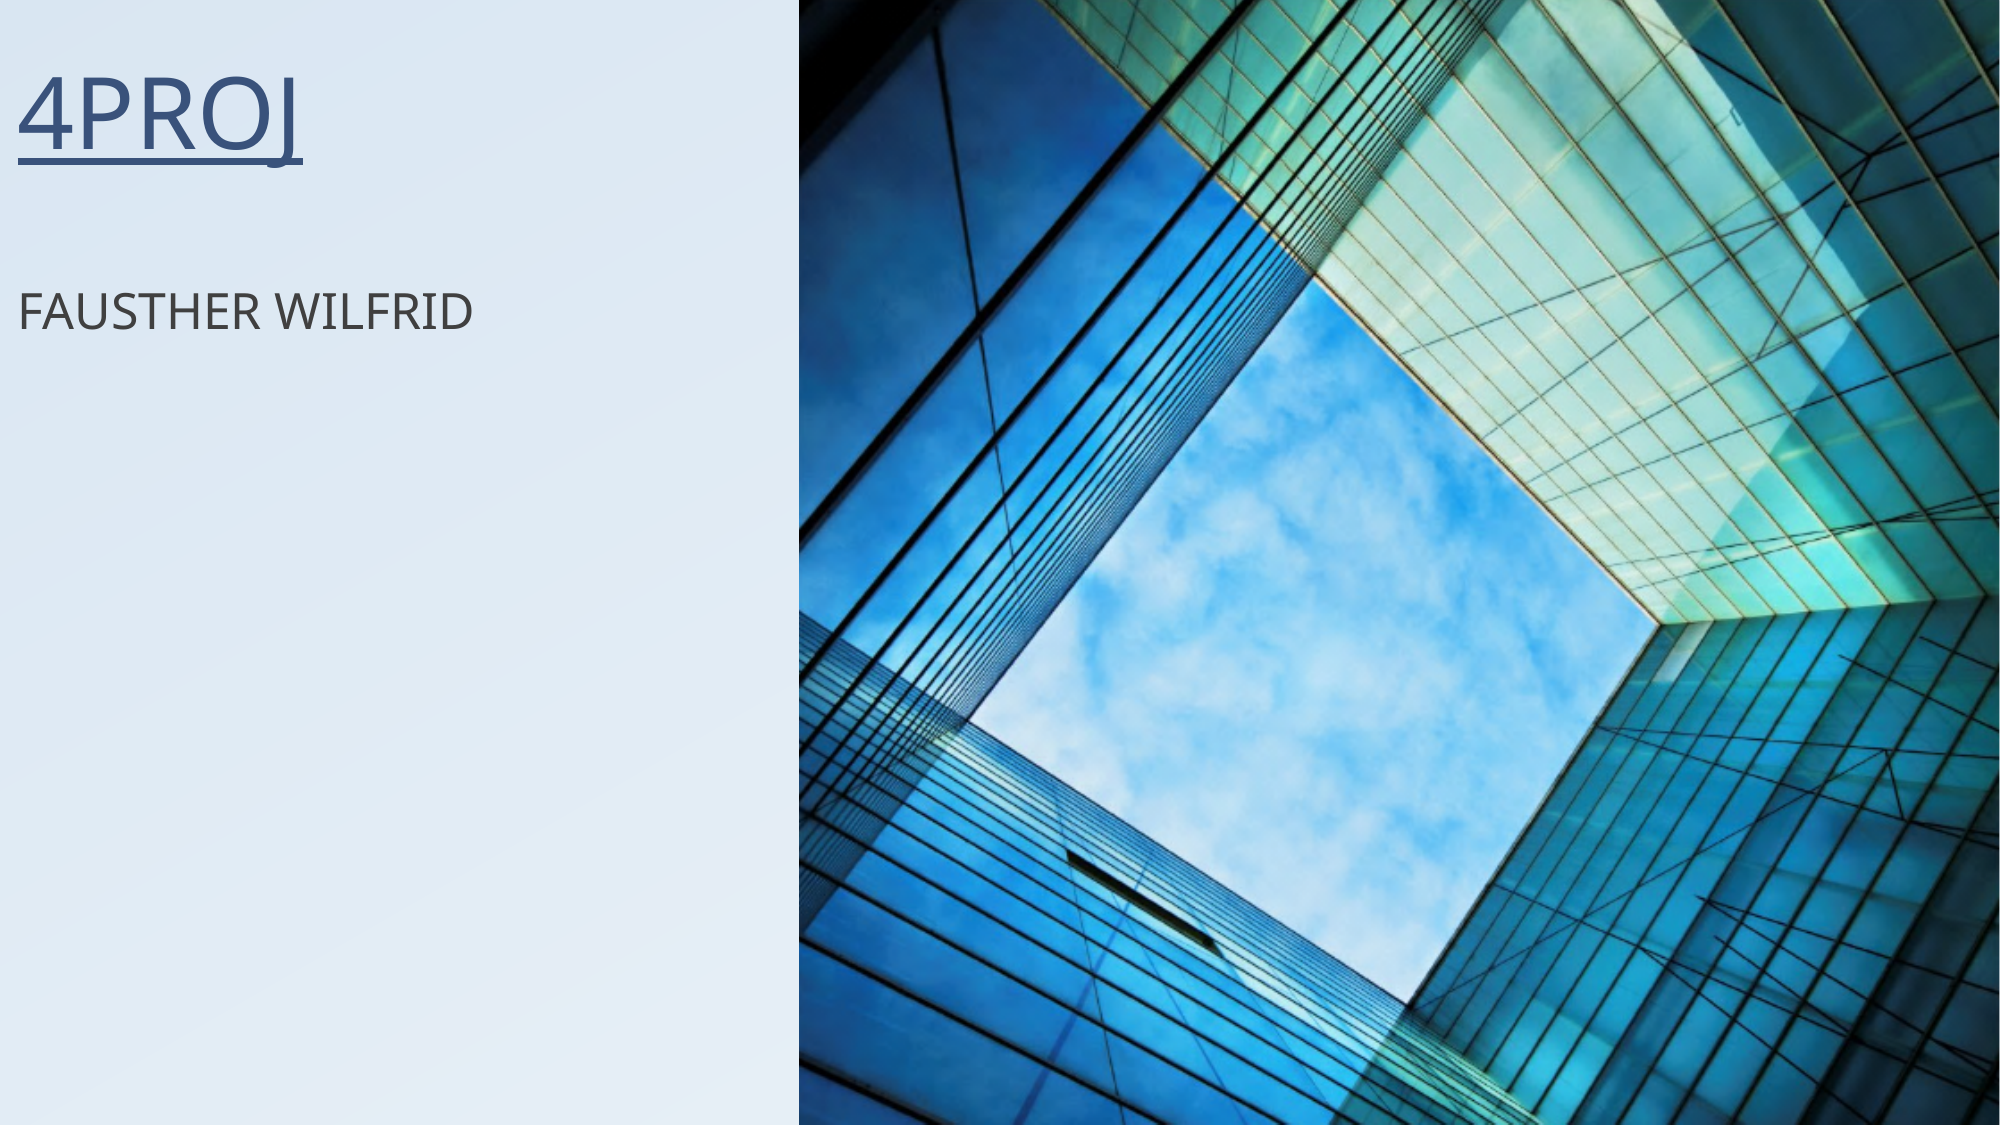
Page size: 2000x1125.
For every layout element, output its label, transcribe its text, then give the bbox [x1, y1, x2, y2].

picture [799, 0, 2000, 1125]
title 4PROJ [2, 24, 653, 180]
subtitle FAUSTHER WILFRID [2, 278, 653, 799]
